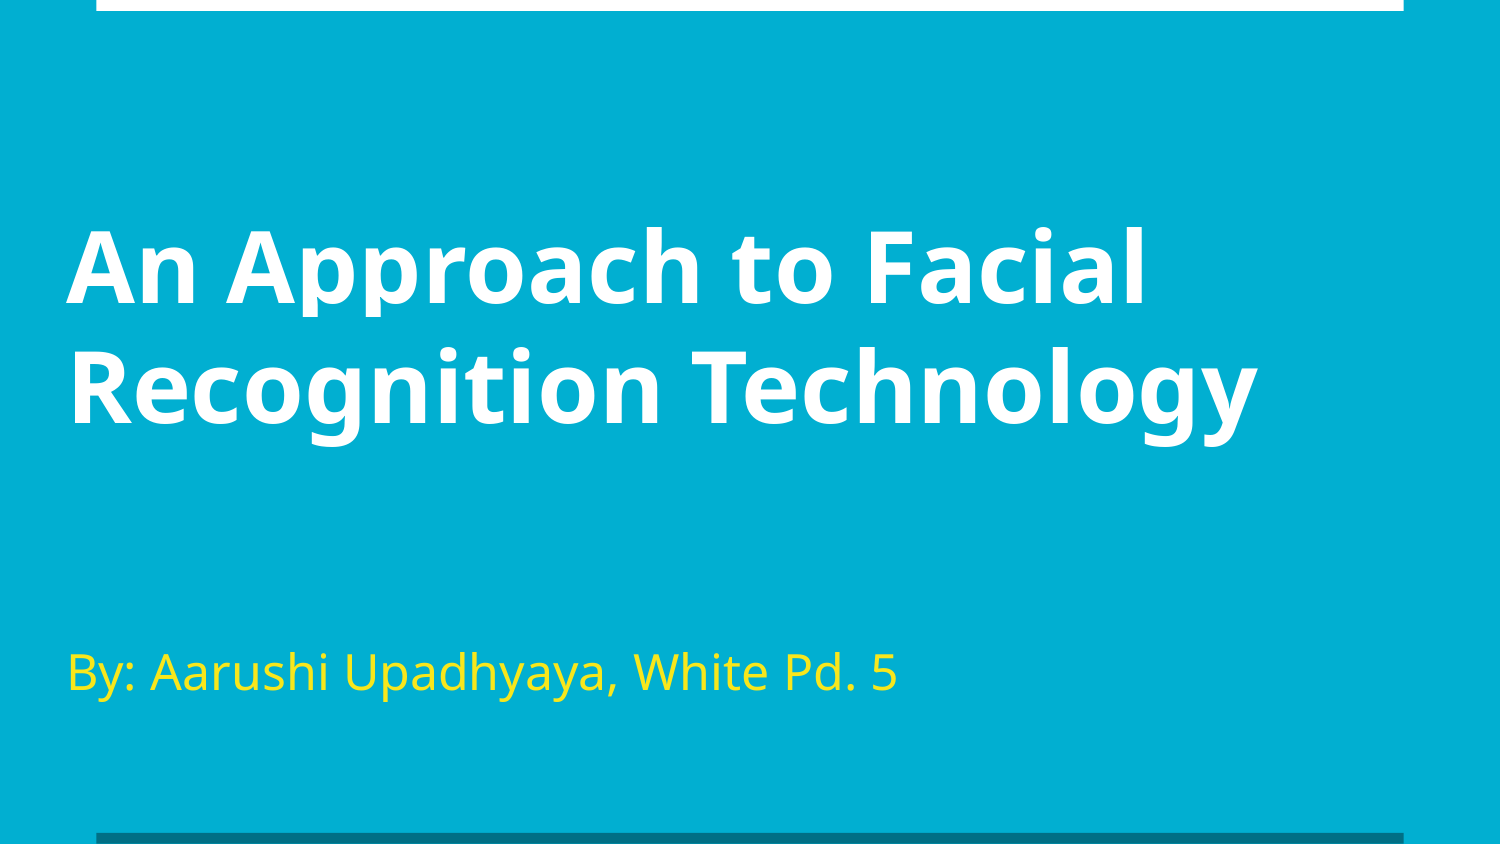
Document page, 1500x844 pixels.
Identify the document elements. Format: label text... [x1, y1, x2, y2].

subtitle By: Aarushi Upadhyaya, White Pd. 5 [51, 585, 1449, 716]
title An Approach to Facial Recognition Technology [51, 157, 1449, 459]
